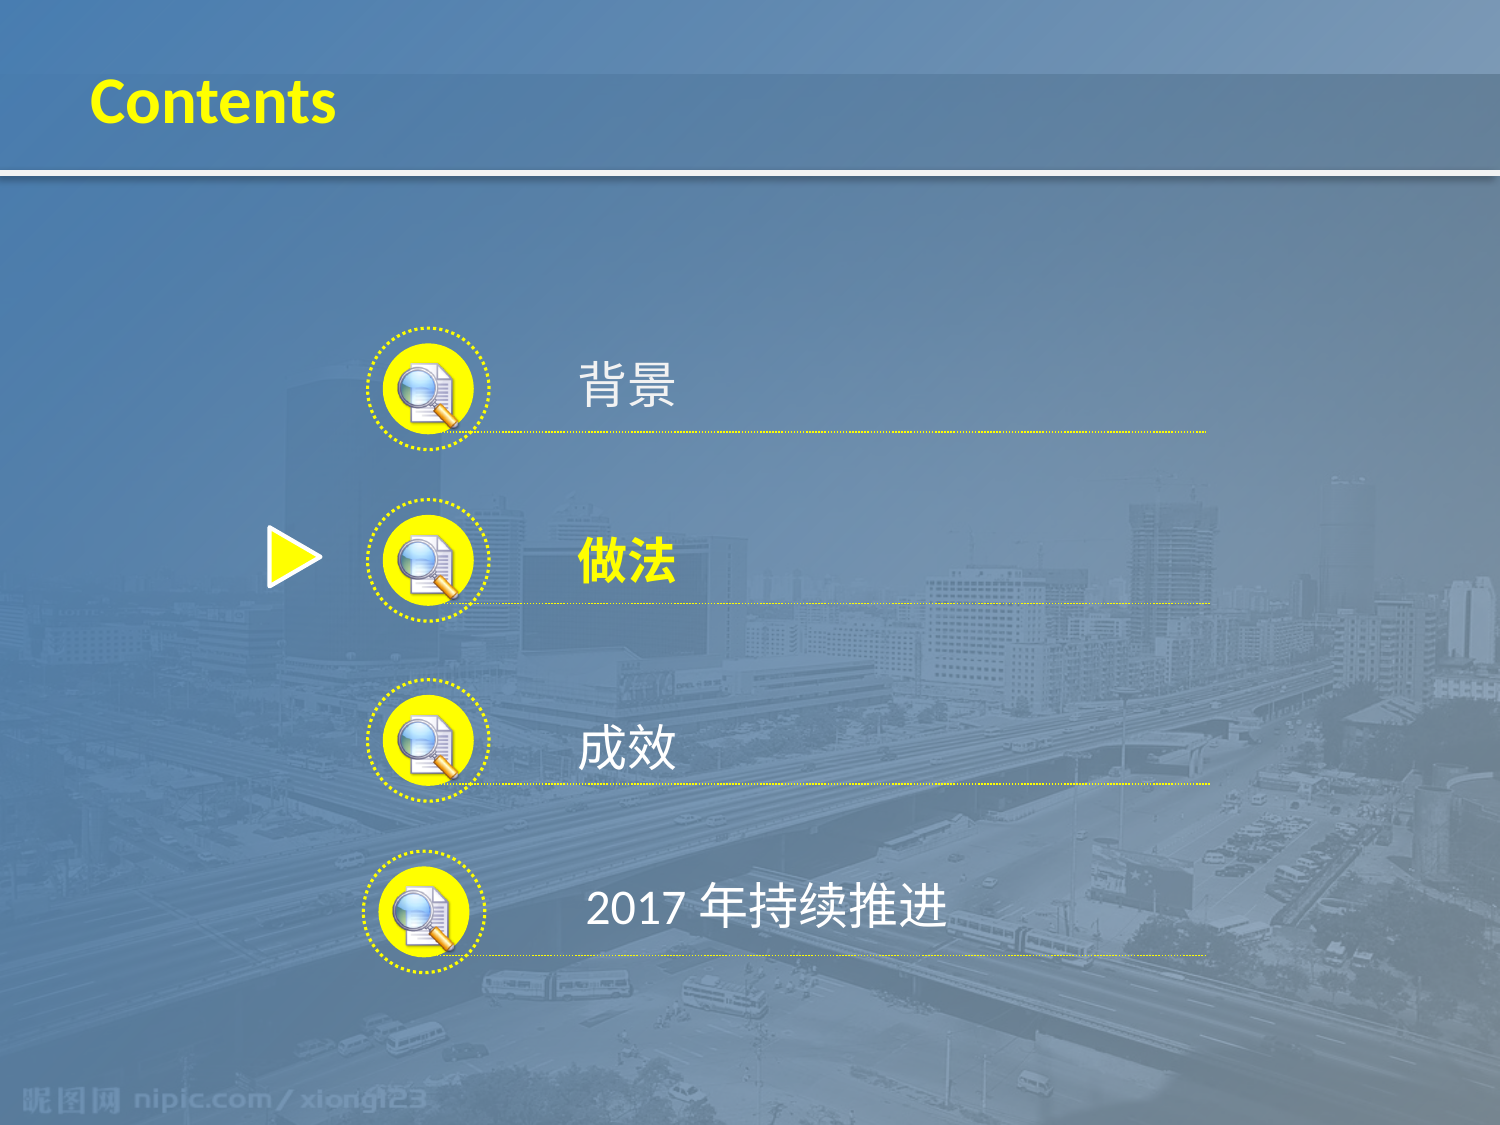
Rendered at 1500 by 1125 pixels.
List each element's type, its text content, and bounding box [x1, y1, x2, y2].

text_box 背景 [562, 346, 1024, 421]
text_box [367, 499, 490, 622]
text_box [363, 850, 485, 973]
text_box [367, 327, 490, 450]
text_box 2017年持续推进 [570, 867, 1032, 942]
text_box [367, 679, 490, 802]
title Contents [75, 45, 1425, 149]
text_box [267, 525, 323, 589]
text_box 成效 [562, 709, 1024, 782]
text_box 做法 [562, 521, 1024, 597]
